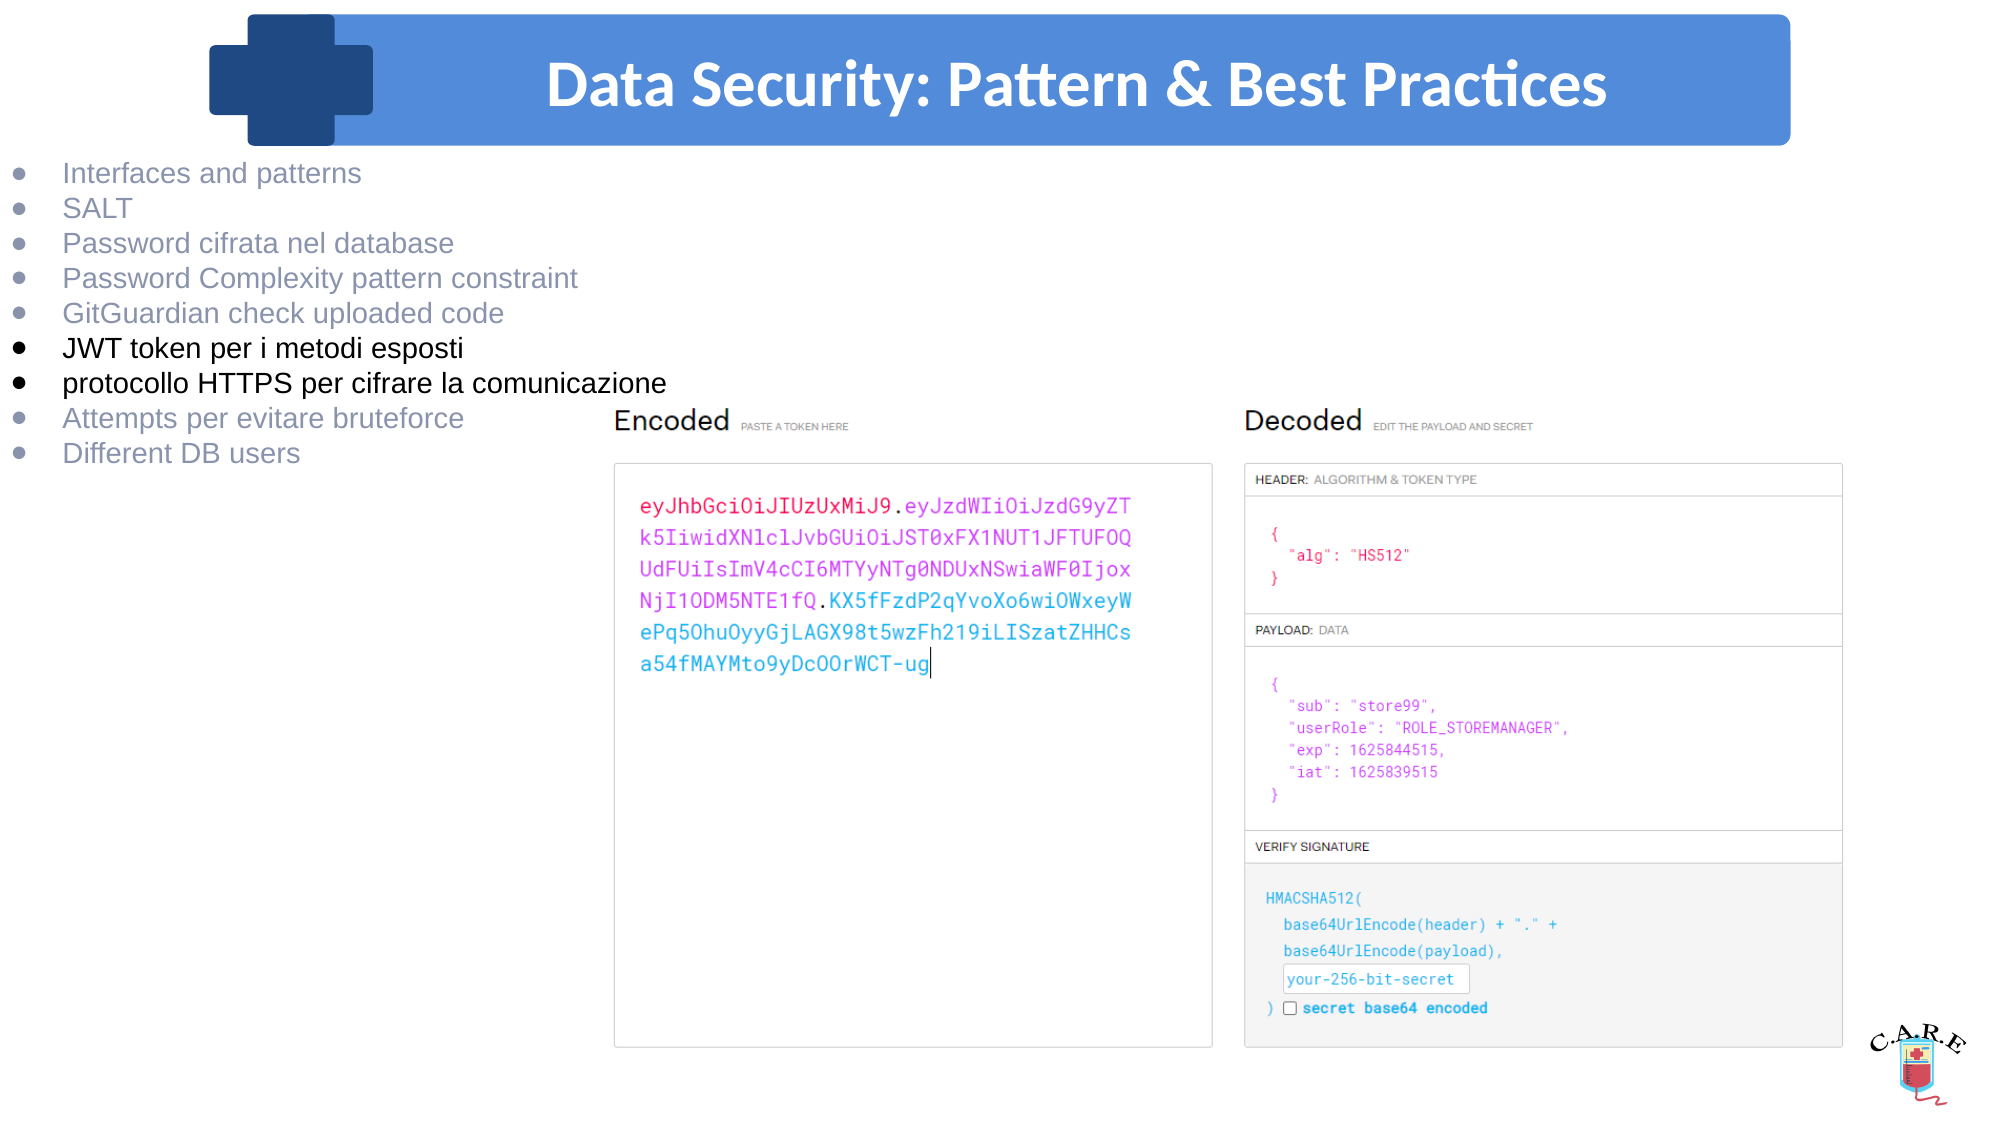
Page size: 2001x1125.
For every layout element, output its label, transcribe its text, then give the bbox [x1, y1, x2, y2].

text_box [331, 14, 1791, 146]
picture [596, 384, 2000, 1118]
text_box Interfaces and patterns SALT Password cifrata nel database Password Complexity pattern constraint GitGuardian check uploaded code JWT token per i metodi esposti protocollo HTTPS per cifrare la comunicazione Attempts per evitare bruteforce Different DB users [0, 139, 1081, 485]
text_box Data Security: Pattern & Best Practices [419, 31, 1736, 128]
text_box [209, 14, 373, 139]
